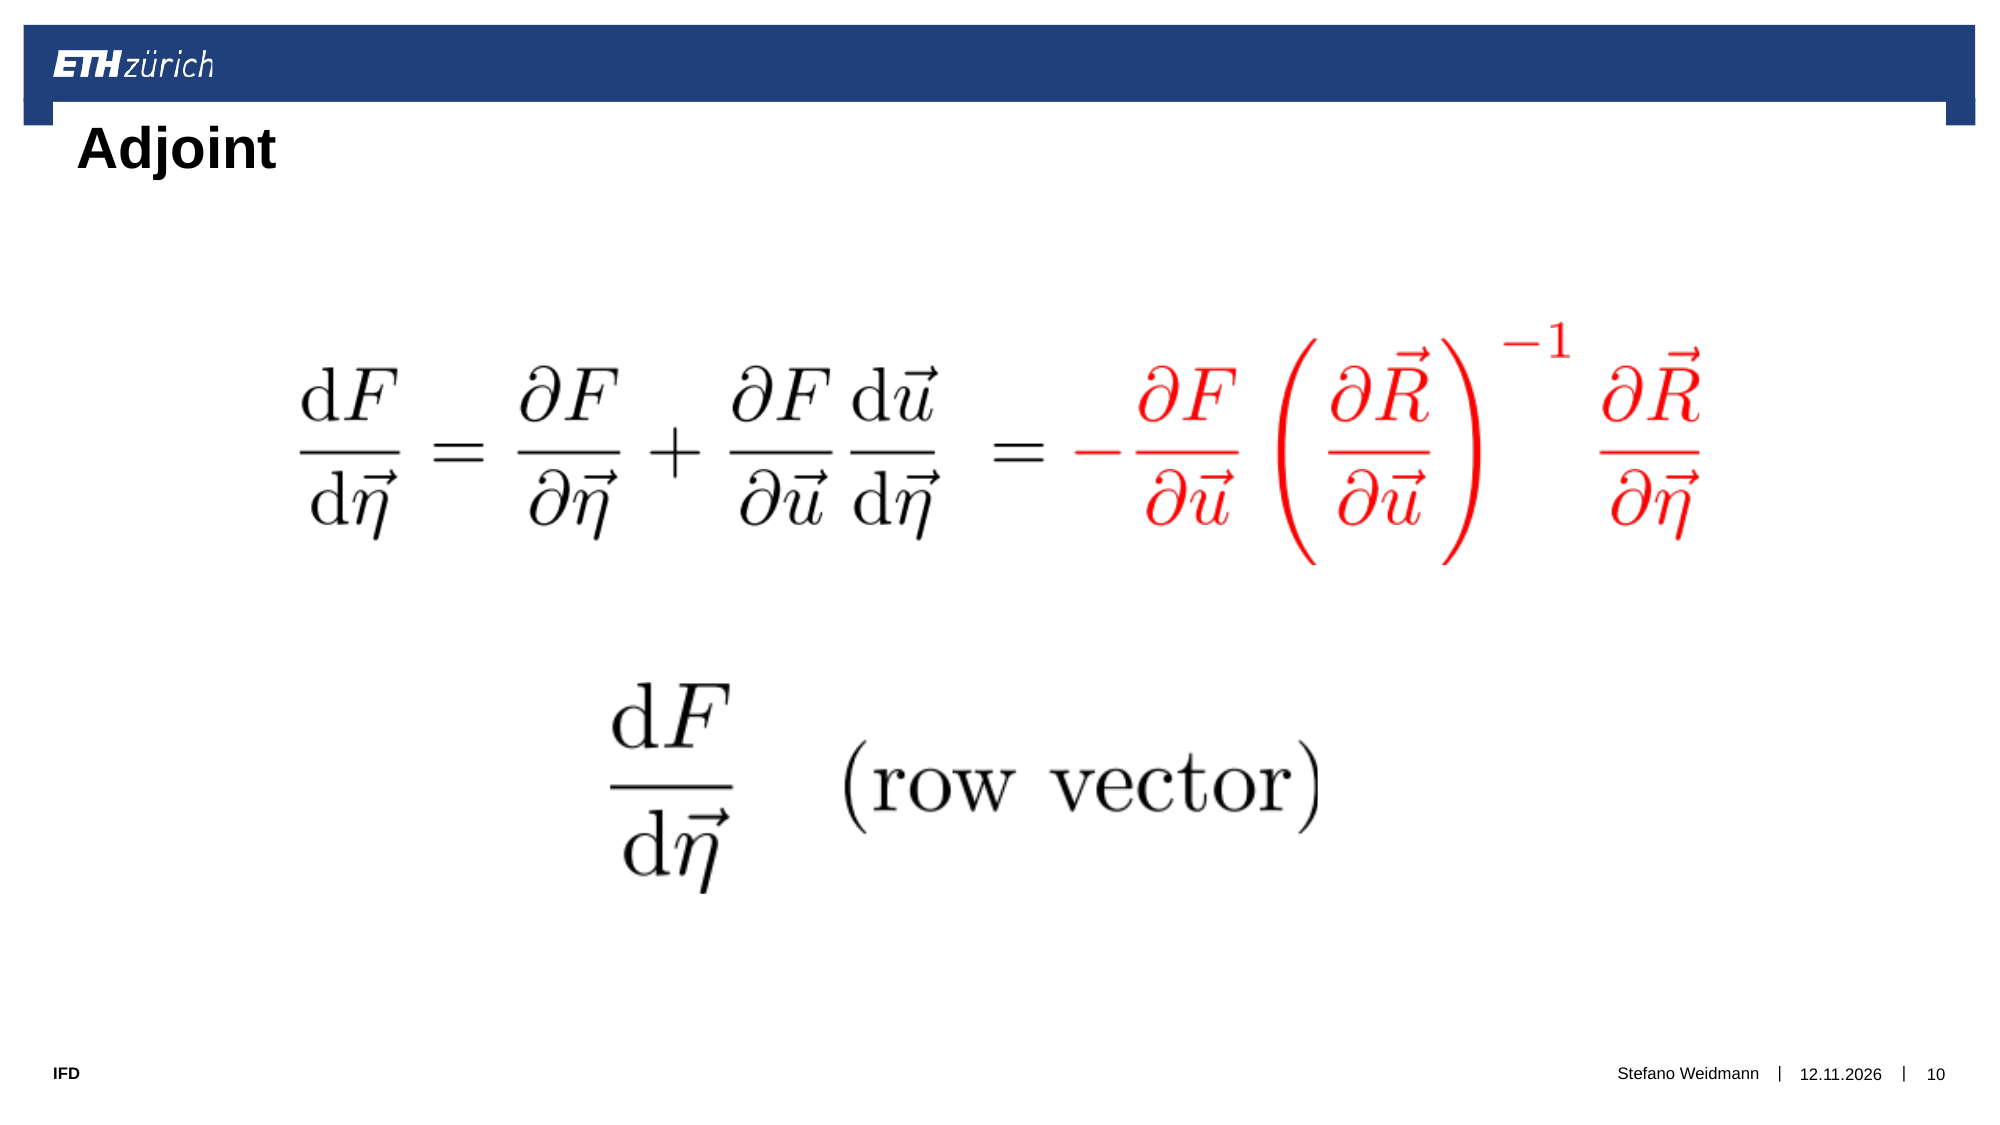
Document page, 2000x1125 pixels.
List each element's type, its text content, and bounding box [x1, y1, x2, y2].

picture [609, 682, 1318, 894]
footer Stefano Weidmann [999, 1034, 1760, 1111]
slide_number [1790, 1034, 1892, 1112]
picture [299, 320, 1700, 565]
slide_number 10 [1906, 1034, 1966, 1112]
title Adjoint [53, 101, 1946, 262]
